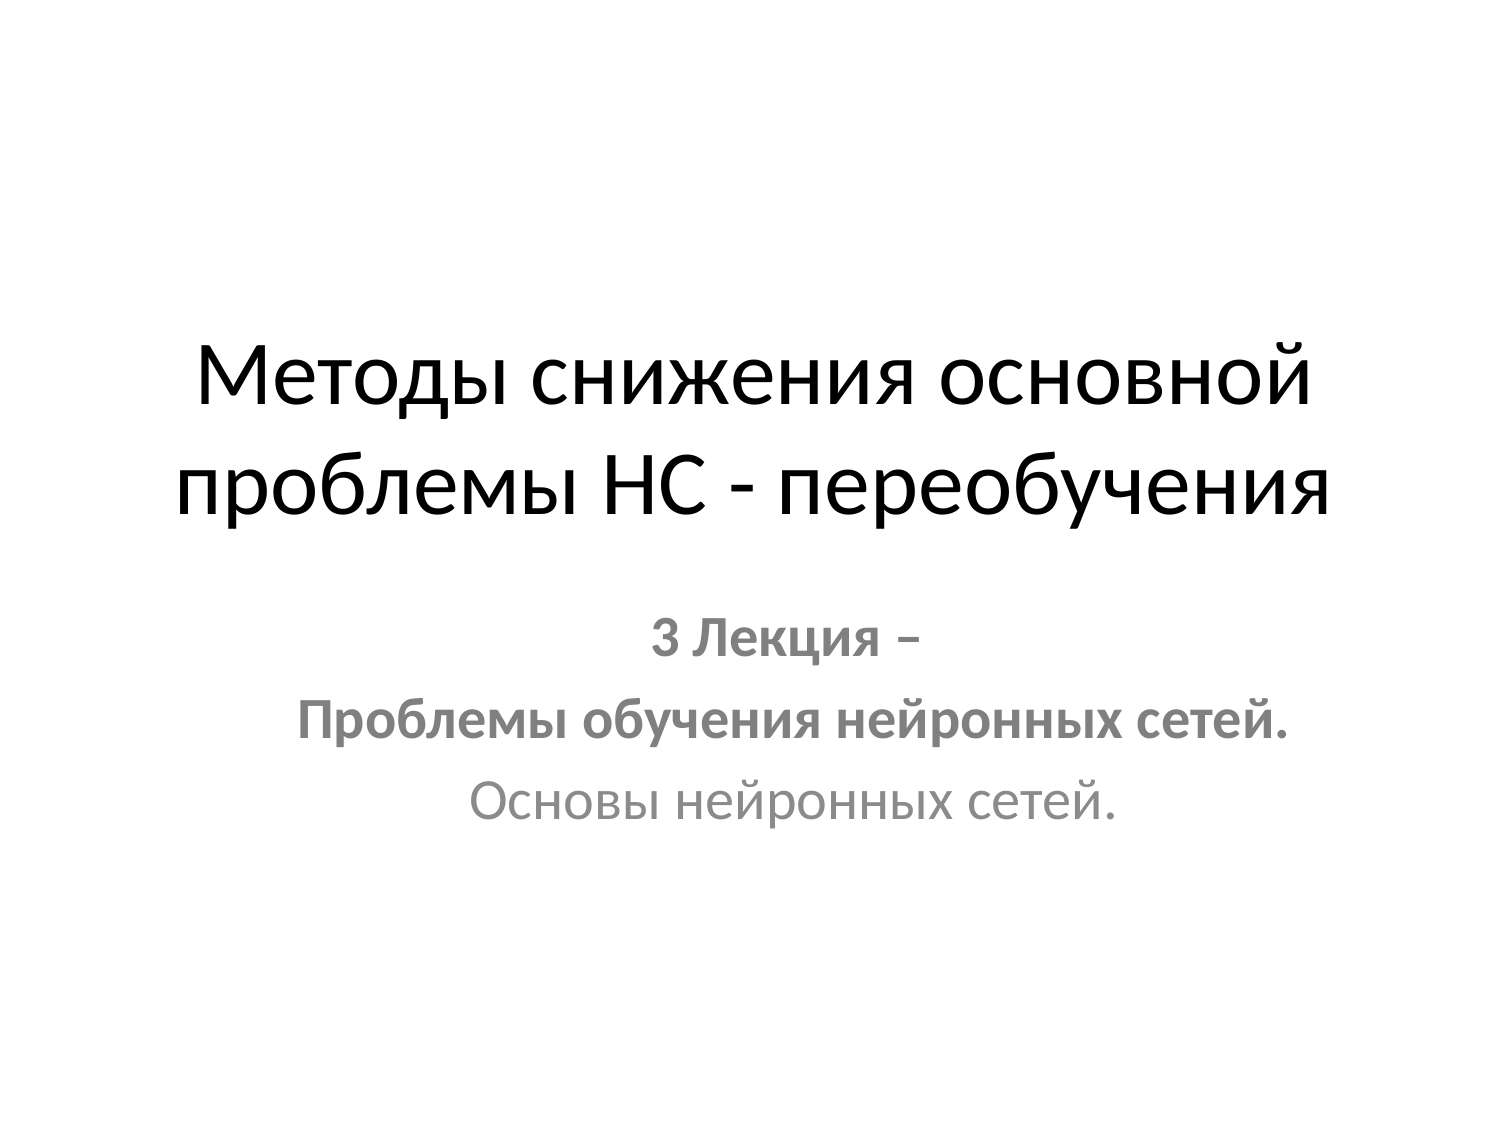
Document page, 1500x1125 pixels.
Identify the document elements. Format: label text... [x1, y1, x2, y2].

subtitle 3 Лекция – Проблемы обучения нейронных сетей. Основы нейронных сетей. [120, 590, 1467, 1094]
title Методы снижения основной проблемы НС - переобучения [117, 302, 1393, 544]
